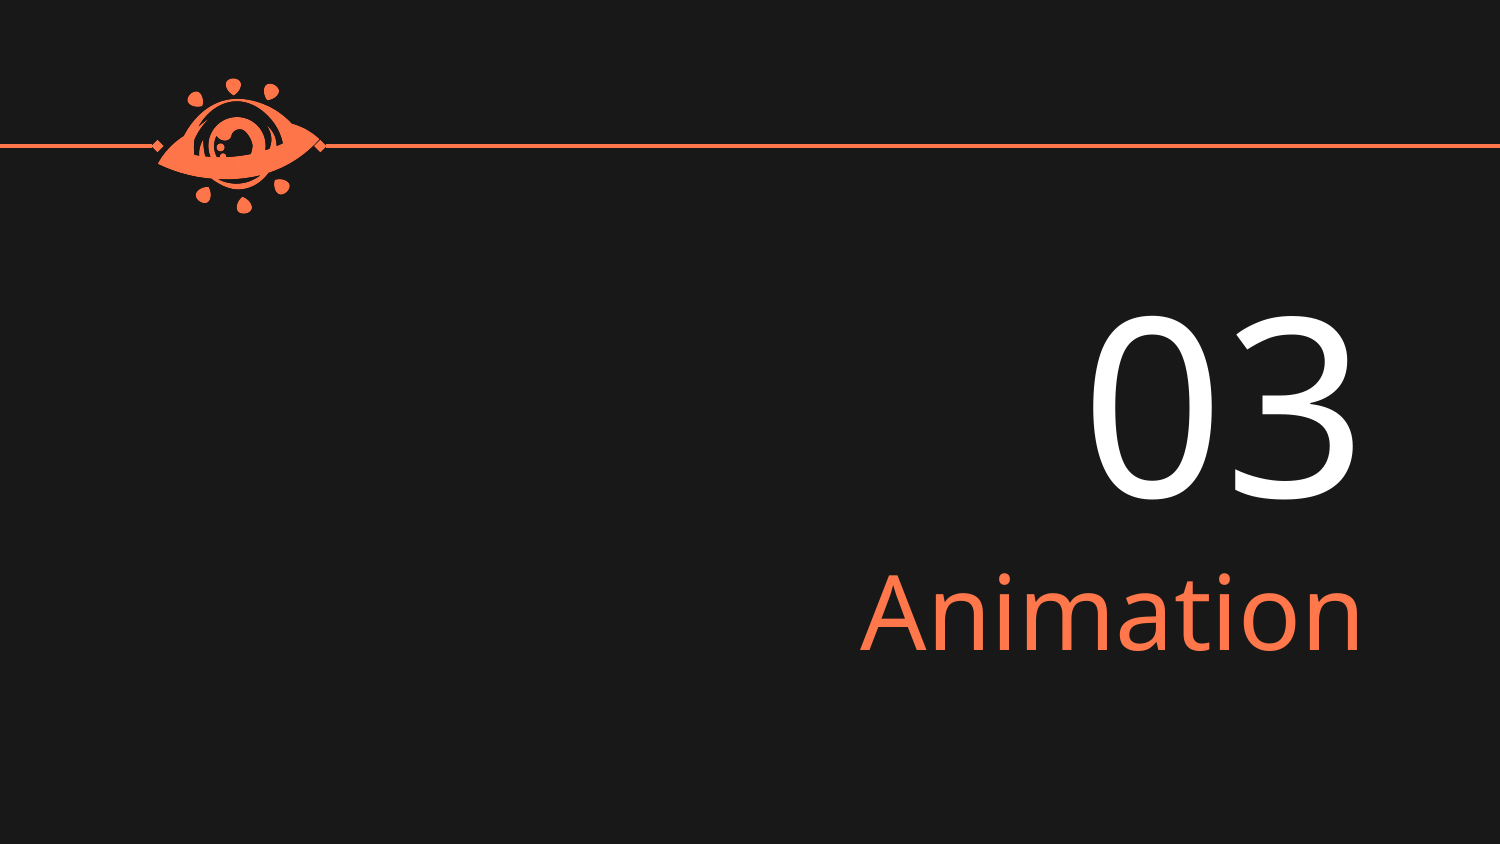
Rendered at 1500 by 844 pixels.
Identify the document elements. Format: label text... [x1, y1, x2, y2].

title Animation [565, 539, 1382, 678]
picture [157, 78, 320, 214]
title 03 [620, 283, 1382, 513]
